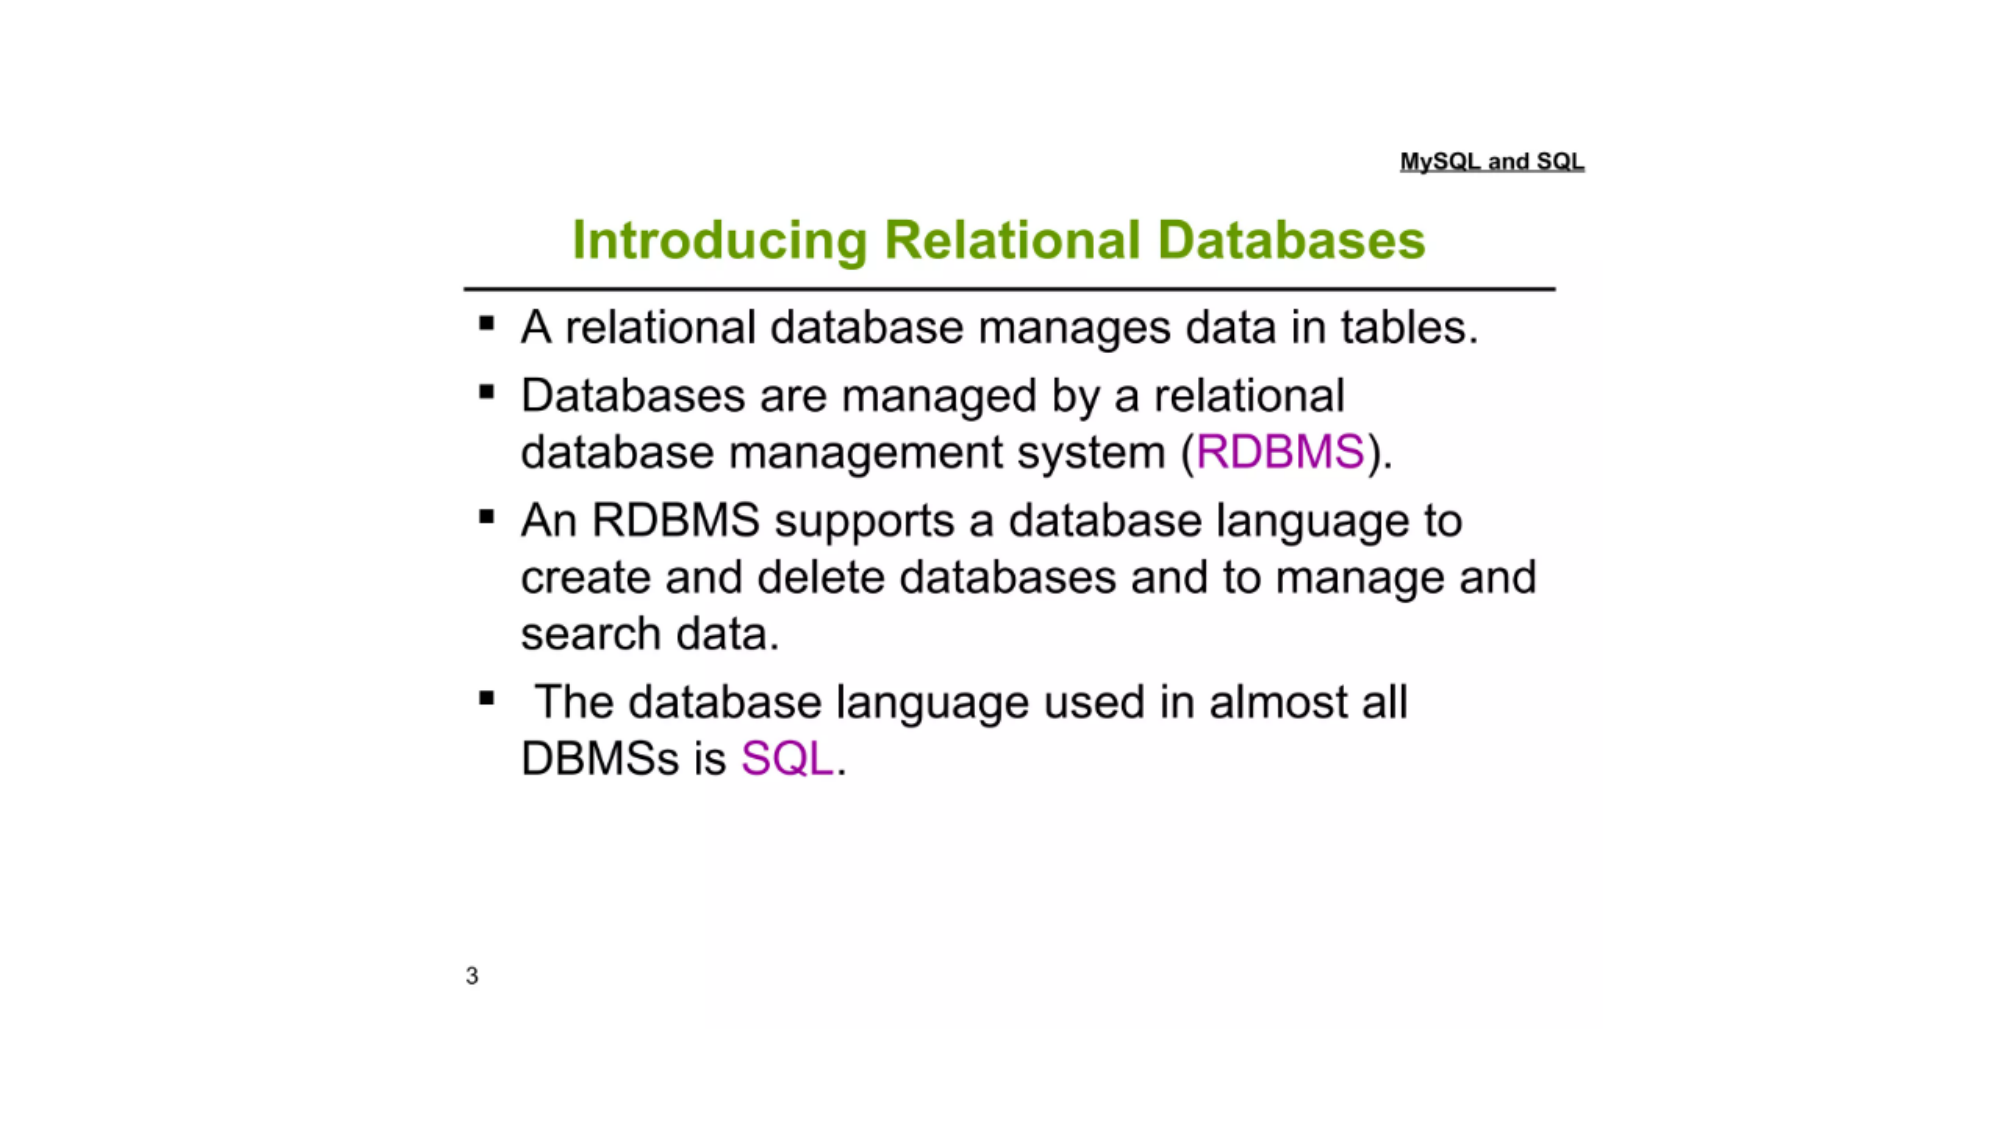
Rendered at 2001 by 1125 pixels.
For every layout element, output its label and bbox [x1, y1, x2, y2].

picture [411, 132, 1604, 1029]
